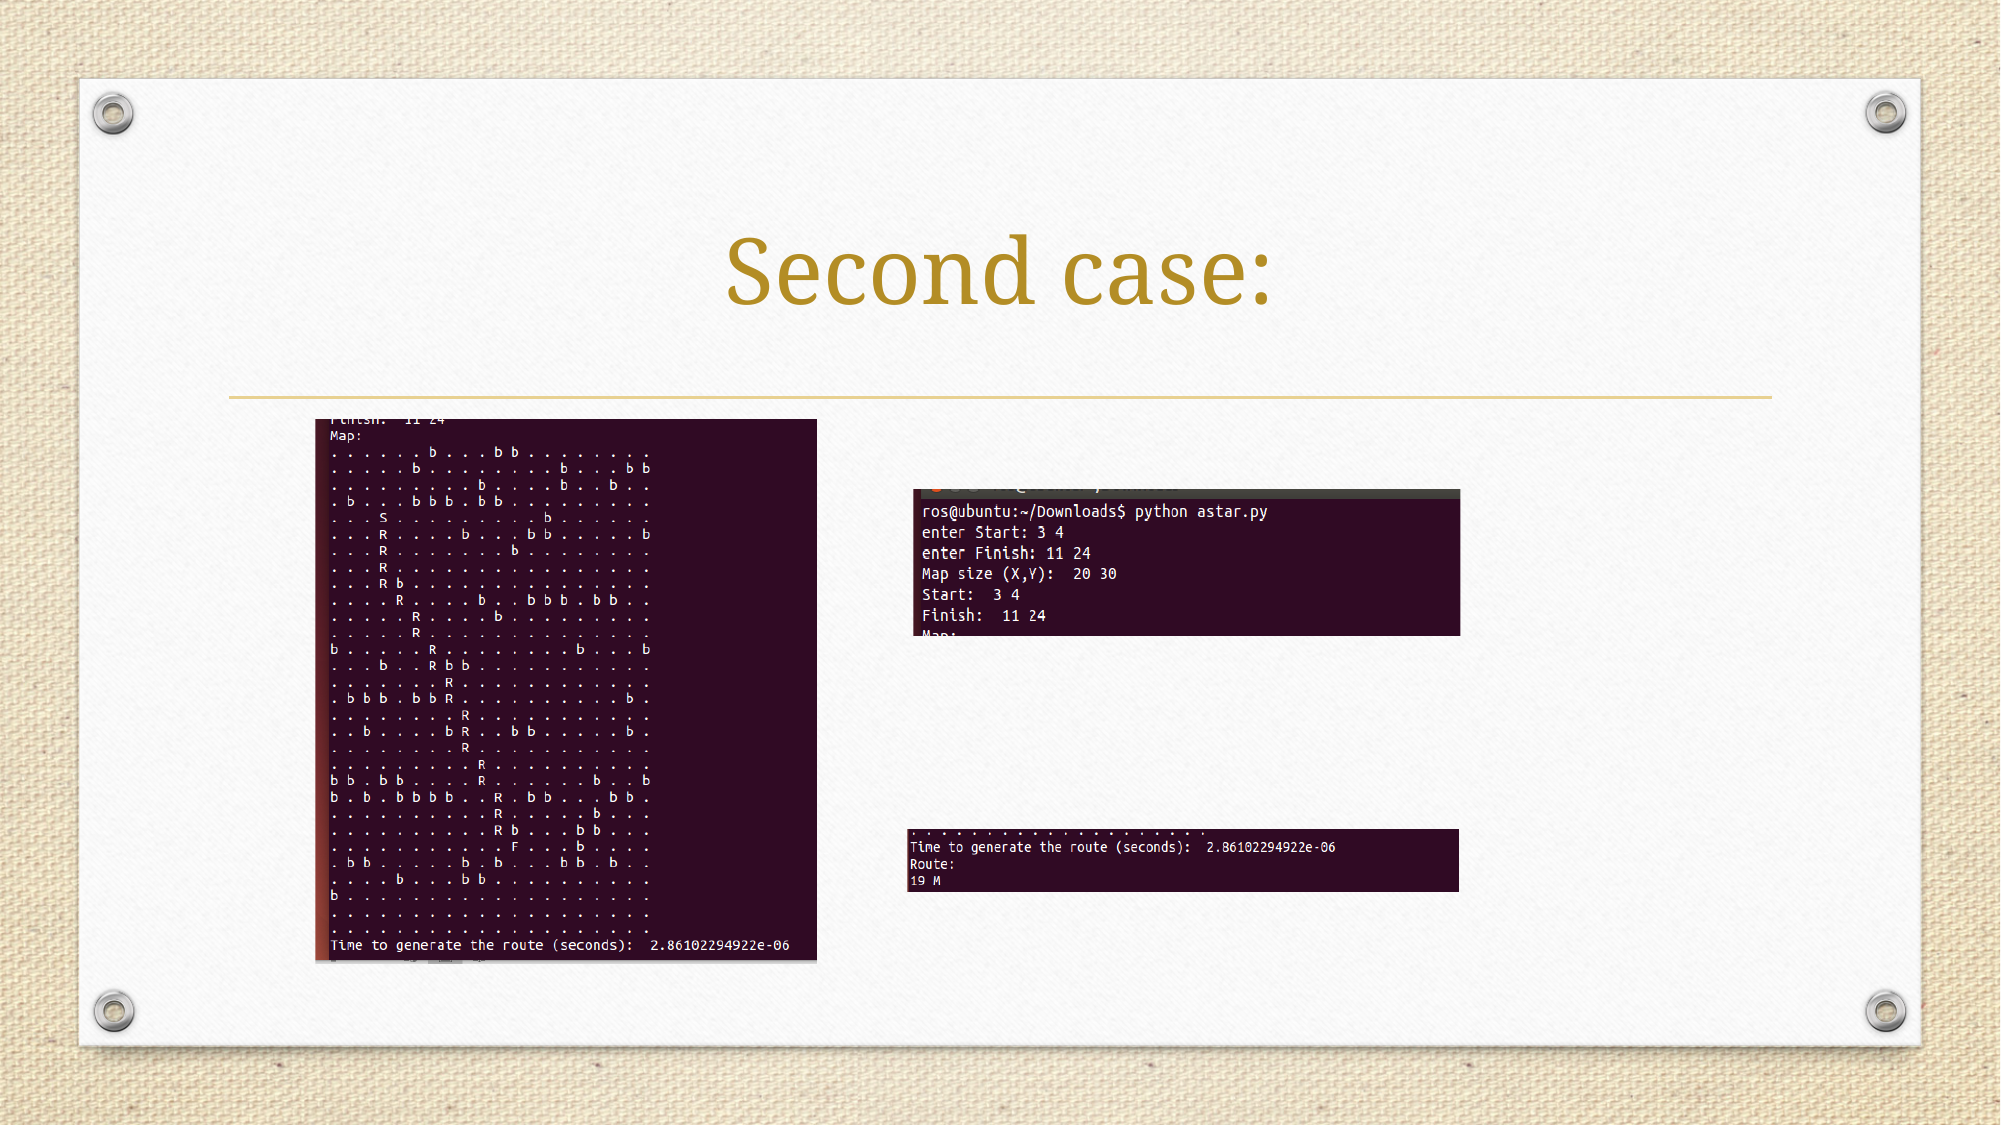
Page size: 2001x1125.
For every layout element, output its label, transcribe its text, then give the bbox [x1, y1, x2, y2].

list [315, 419, 818, 965]
title Second case: [212, 161, 1788, 375]
picture [0, 0, 2001, 1125]
